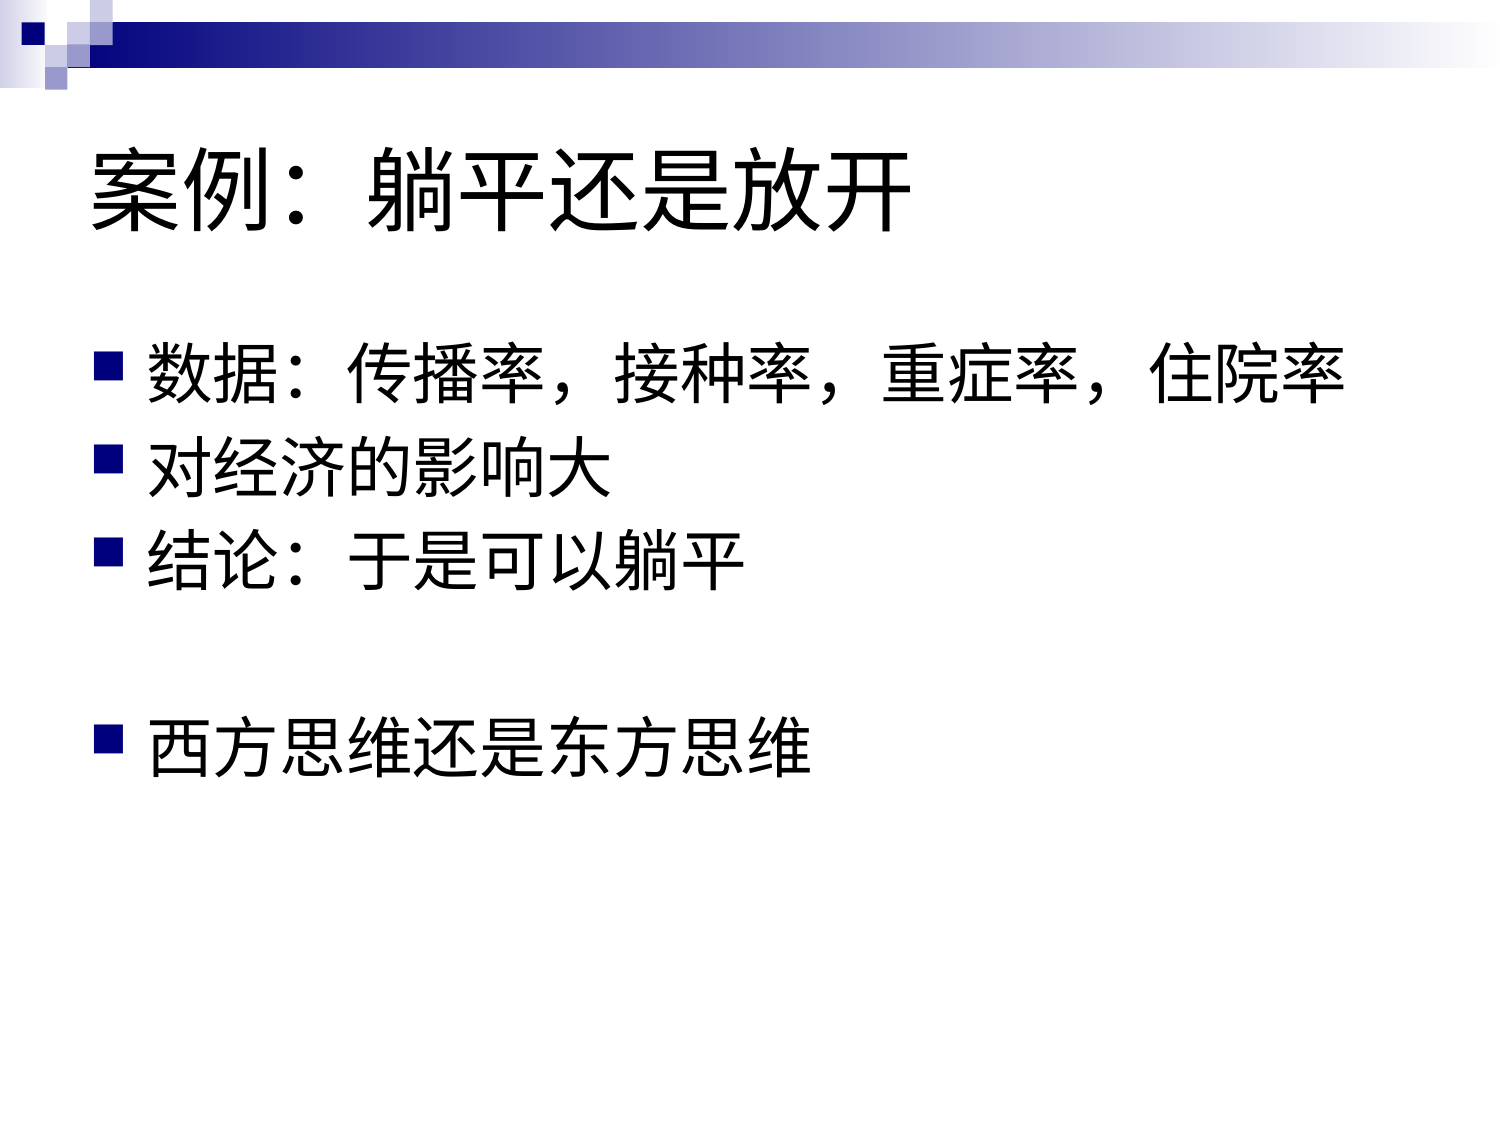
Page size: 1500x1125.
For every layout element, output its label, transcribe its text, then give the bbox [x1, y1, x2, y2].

list 数据：传播率，接种率，重症率，住院率 对经济的影响大 结论：于是可以躺平 西方思维还是东方思维 [74, 324, 1426, 963]
title 案例：躺平还是放开 [74, 74, 1426, 301]
